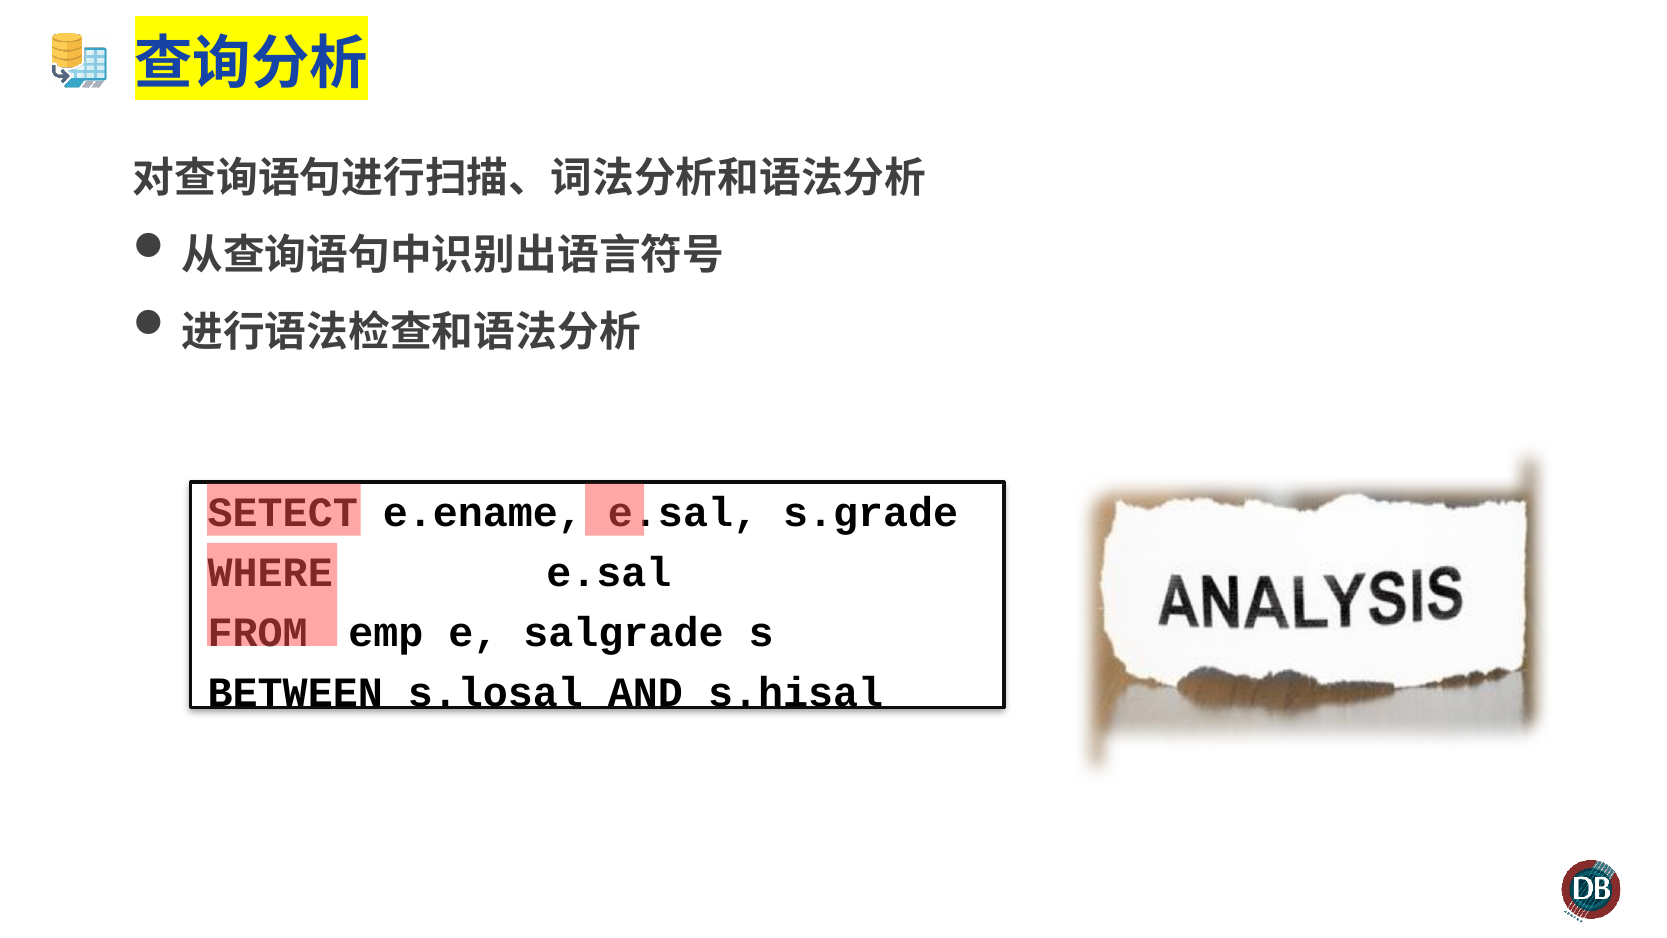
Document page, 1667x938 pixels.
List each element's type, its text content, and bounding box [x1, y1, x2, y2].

picture [1074, 429, 1552, 797]
text_box [207, 542, 338, 646]
text_box [207, 483, 361, 536]
picture [1557, 858, 1623, 924]
text_box [585, 483, 645, 536]
list 对查询语句进行扫描、词法分析和语法分析 从查询语句中识别出语言符号 进行语法检查和语法分析 [118, 161, 1595, 388]
text_box SETECT e.ename, e.sal, s.grade WHERE e.sal FROM emp e, salgrade s BETWEEN s.losal AND s.hisal [188, 479, 1007, 711]
picture [49, 30, 109, 90]
title 查询分析 [118, 17, 1590, 103]
